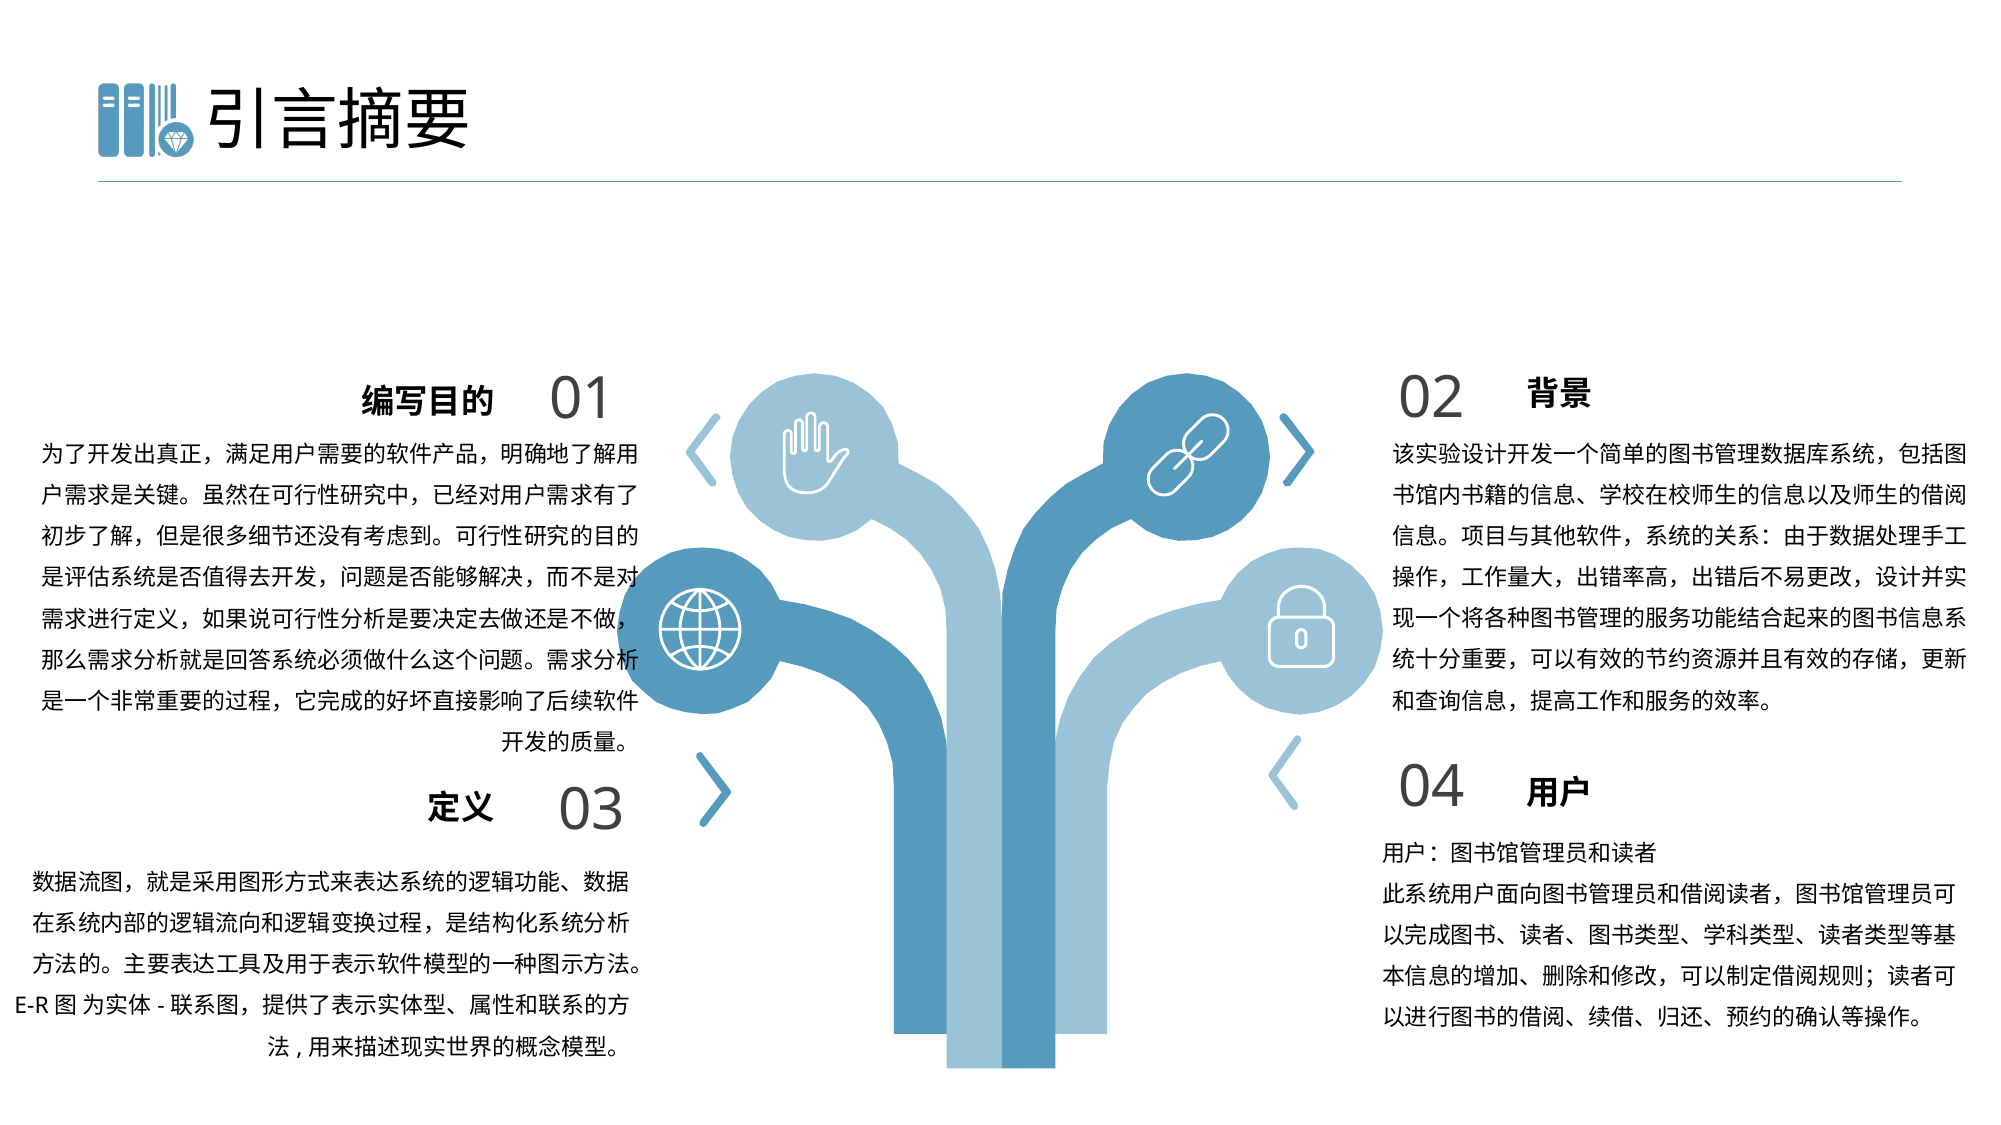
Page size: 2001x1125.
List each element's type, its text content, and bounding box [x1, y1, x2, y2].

text_box 该实验设计开发一个简单的图书管理数据库系统，包括图书馆内书籍的信息、学校在校师生的信息以及师生的借阅信息。项目与其他软件，系统的关系：由于数据处理手工操作，工作量大，出错率高，出错后不易更改，设计并实现一个将各种图书管理的服务功能结合起来的图书信息系统十分重要，可以有效的节约资源并且有效的存储，更新和查询信息，提高工作和服务的效率。 [1384, 420, 1979, 719]
text_box 背景 [1511, 365, 1748, 420]
text_box 数据流图，就是采用图形方式来表达系统的逻辑功能、数据在系统内部的逻辑流向和逻辑变换过程，是结构化系统分析方法的。主要表达工具及用于表示软件模型的一种图示方法。 E-R图 为实体-联系图，提供了表示实体型、属性和联系的方法,用来描述现实世界的概念模型。 [0, 848, 616, 1065]
picture [81, 56, 205, 180]
text_box 引言摘要 [205, 69, 487, 165]
text_box 02 [1383, 352, 1480, 420]
text_box 01 [534, 352, 631, 420]
text_box 为了开发出真正，满足用户需要的软件产品，明确地了解用户需求是关键。虽然在可行性研究中，已经对用户需求有了初步了解，但是很多细节还没有考虑到。可行性研究的目的是评估系统是否值得去开发，问题是否能够解决，而不是对需求进行定义，如果说可行性分析是要决定去做还是不做，那么需求分析就是回答系统必须做什么这个问题。需求分析是一个非常重要的过程，它完成的好坏直接影响了后续软件开发的质量。 [26, 420, 616, 761]
text_box 04 [1384, 741, 1480, 819]
text_box 定义 [272, 778, 509, 834]
text_box 用户 [1511, 763, 1748, 819]
text_box 用户：图书馆管理员和读者 此系统用户面向图书管理员和借阅读者，图书馆管理员可以完成图书、读者、图书类型、学科类型、读者类型等基本信息的增加、删除和修改，可以制定借阅规则；读者可以进行图书的借阅、续借、归还、预约的确认等操作。 [1384, 819, 1990, 1036]
text_box 03 [543, 764, 616, 848]
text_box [616, 373, 1384, 1069]
text_box 编写目的 [272, 373, 509, 428]
